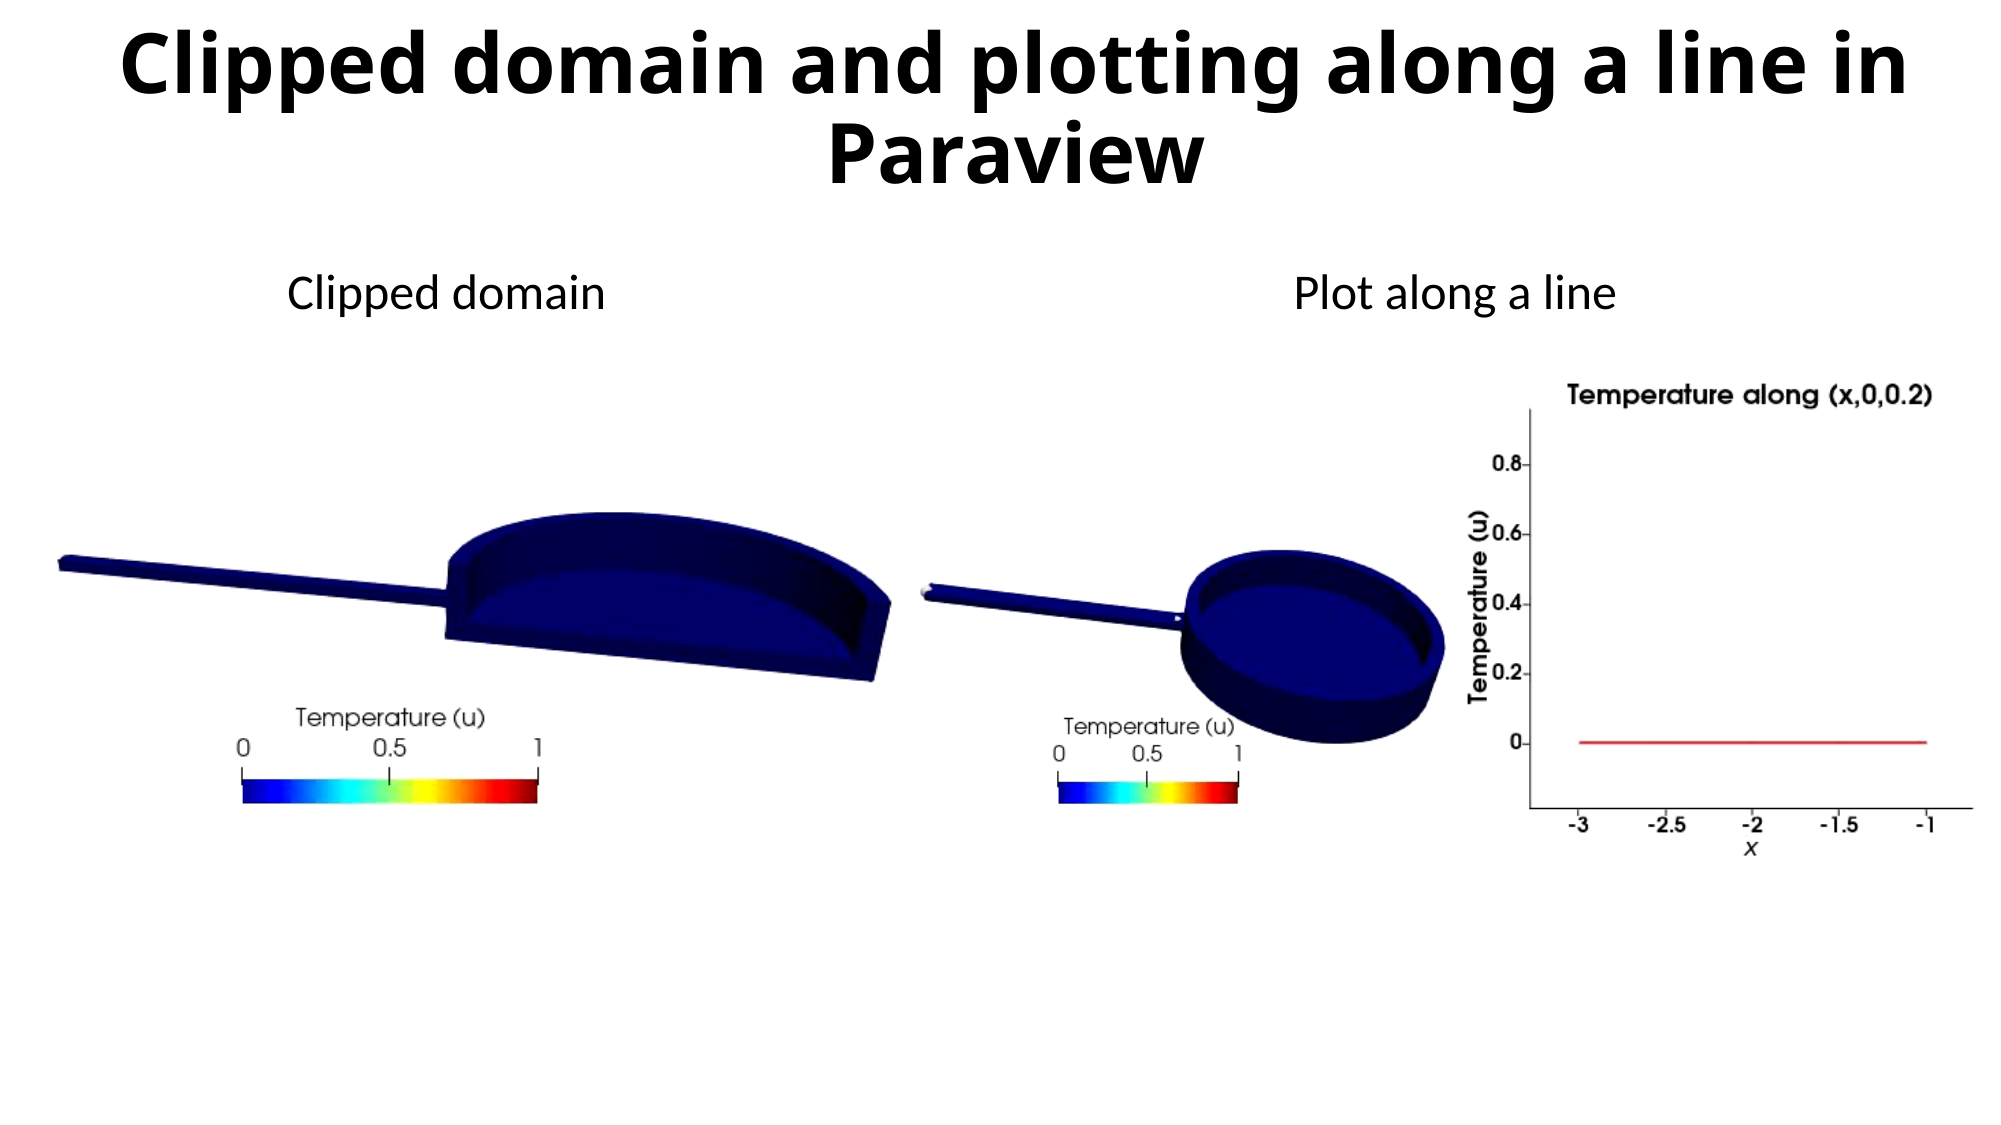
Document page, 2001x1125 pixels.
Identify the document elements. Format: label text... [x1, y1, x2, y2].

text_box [0, 328, 894, 876]
text_box Clipped domain [221, 252, 672, 328]
text_box Plot along a line [1230, 252, 1681, 328]
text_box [910, 376, 2000, 869]
title Clipped domain and plotting along a line in Paraview [62, 3, 1969, 221]
